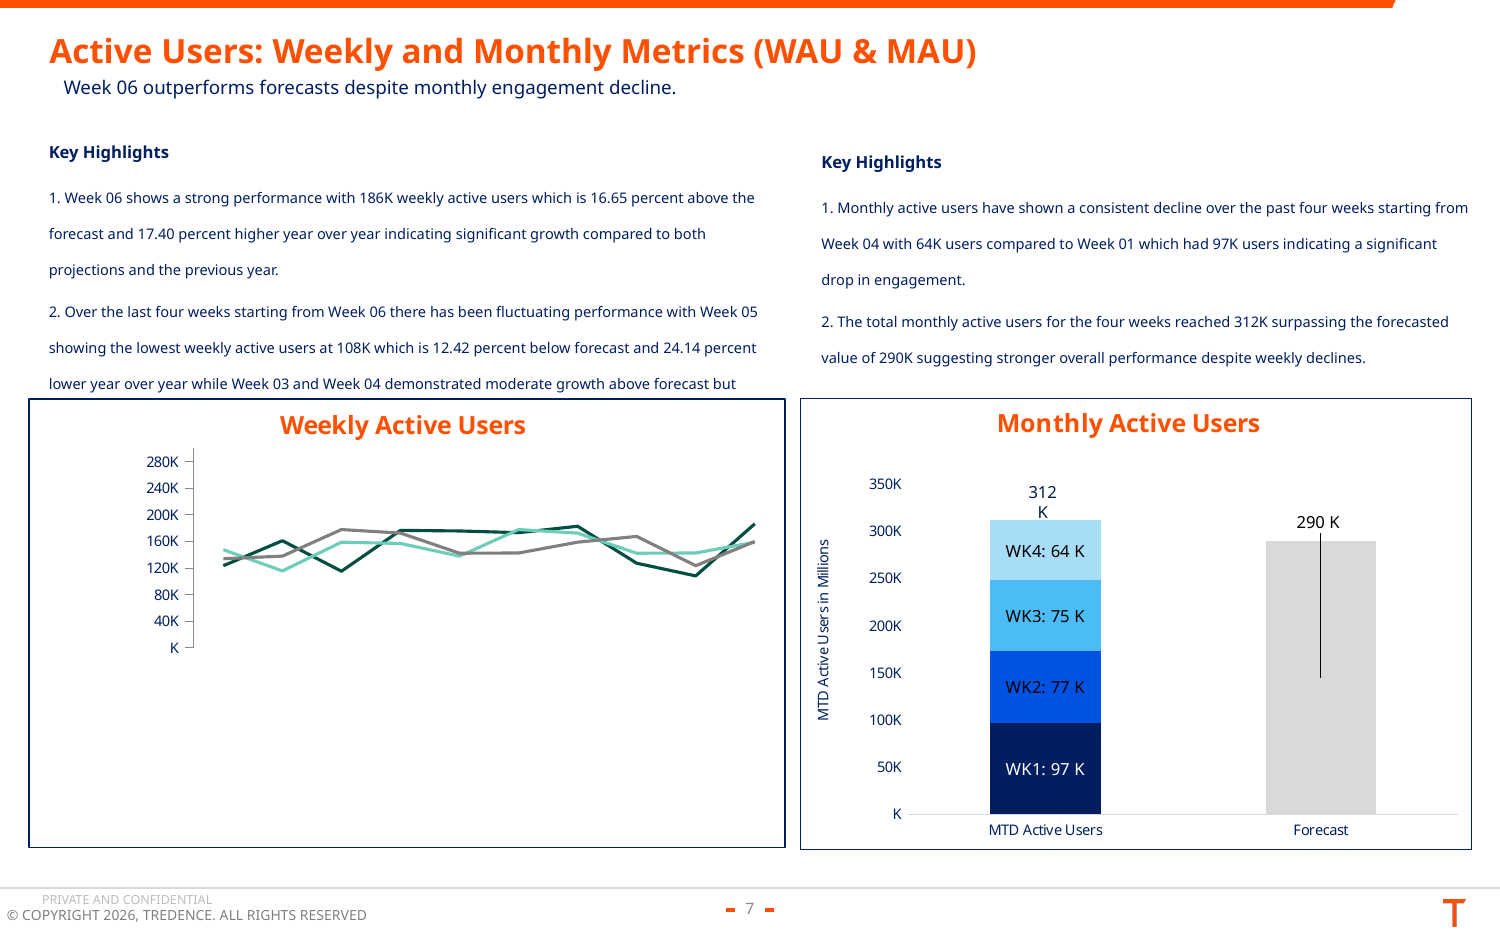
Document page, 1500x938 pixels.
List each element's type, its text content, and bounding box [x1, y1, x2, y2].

picture [0, 0, 1448, 8]
picture [1443, 899, 1466, 927]
text_box Key Highlights 1. Monthly active users have shown a consistent decline over the past four weeks starting from Week 04 with 64K users compared to Week 01 which had 97K users indicating a significant drop in engagement. 2. The total monthly active users for the four weeks reached 312K surpassing the forecasted value of 290K suggesting stronger overall performance despite weekly declines. [821, 135, 1472, 373]
chart [799, 398, 1472, 850]
text_box Week 06 outperforms forecasts despite monthly engagement decline. [48, 59, 888, 101]
text_box Key Highlights 1. Week 06 shows a strong performance with 186K weekly active users which is 16.65 percent above the forecast and 17.40 percent higher year over year indicating significant growth compared to both projections and the previous year. 2. Over the last four weeks starting from Week 06 there has been fluctuating performance with Week 05 showing the lowest weekly active users at 108K which is 12.42 percent below forecast and 24.14 percent lower year over year while Week 03 and Week 04 demonstrated moderate growth above forecast but mixed year-over-year changes. [48, 126, 782, 363]
title Active Users: Weekly and Monthly Metrics (WAU & MAU) [49, 15, 1492, 88]
chart [28, 398, 786, 849]
slide_number 7 [726, 888, 774, 938]
